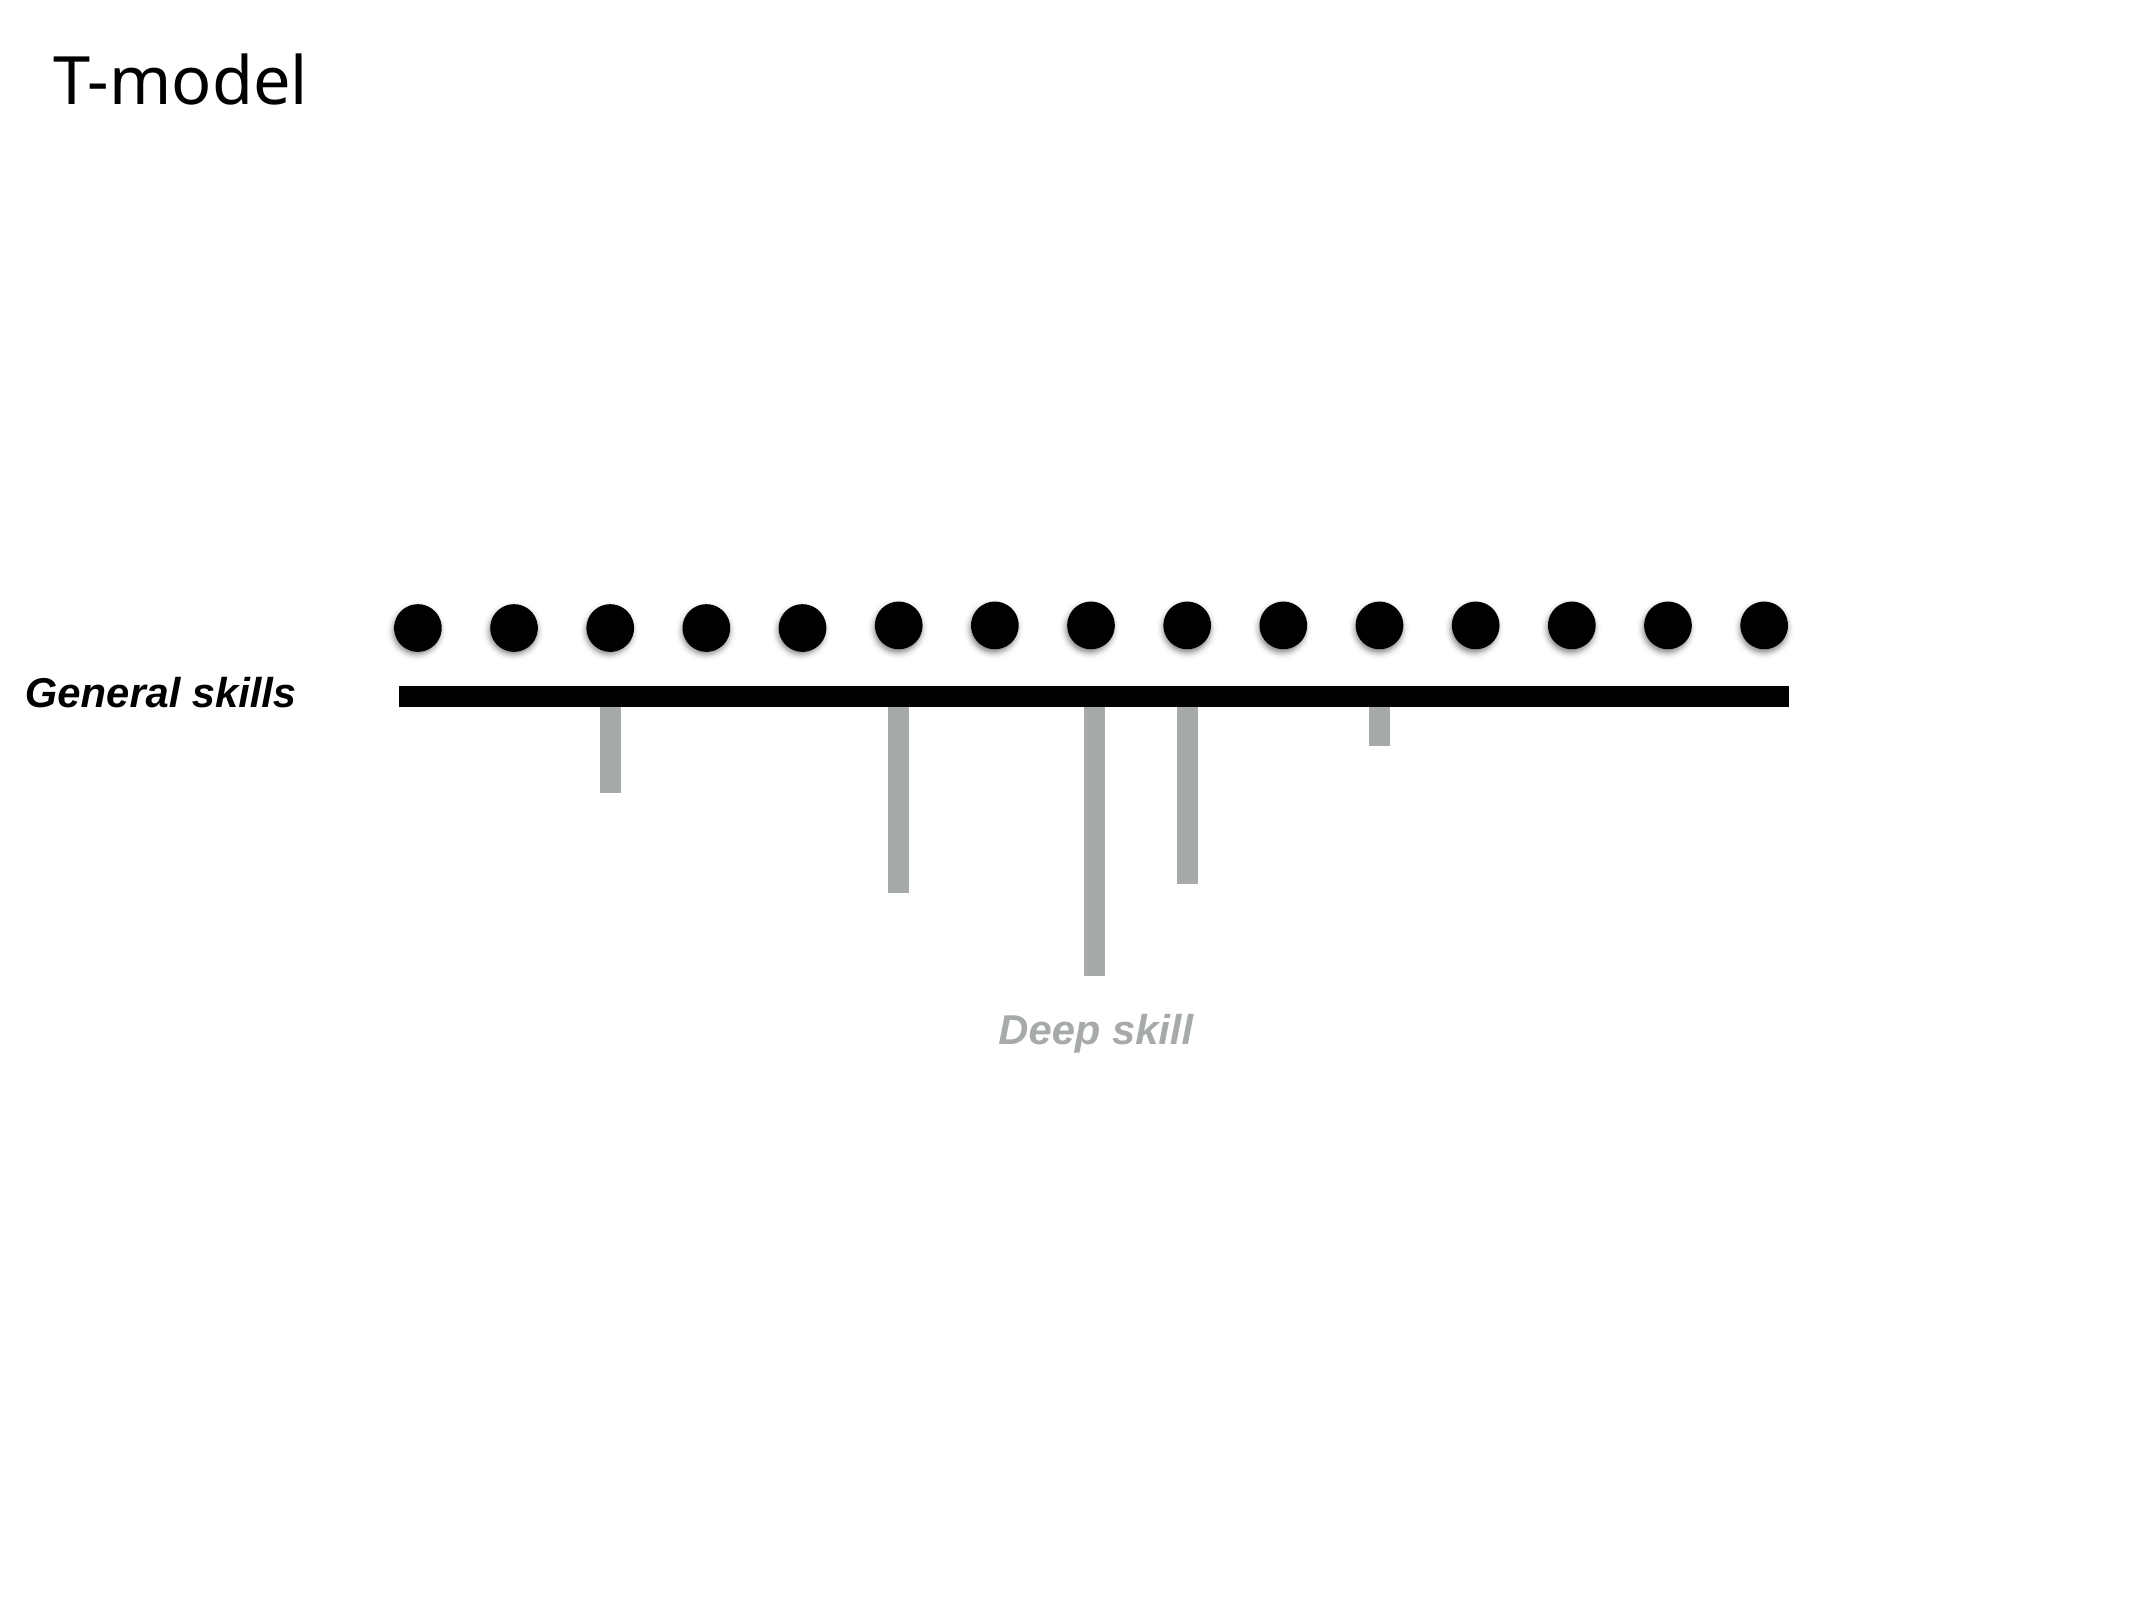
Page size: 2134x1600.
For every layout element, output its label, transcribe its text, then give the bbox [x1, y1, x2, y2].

text_box [394, 604, 442, 652]
text_box [1644, 601, 1692, 650]
text_box [971, 601, 1019, 650]
text_box [490, 604, 538, 652]
text_box [1259, 601, 1308, 650]
text_box [1548, 601, 1596, 650]
text_box [682, 604, 731, 652]
list T-model [44, 29, 1763, 216]
text_box General skills [16, 661, 820, 939]
text_box [586, 604, 635, 652]
text_box [1067, 601, 1115, 650]
text_box [1355, 601, 1404, 650]
text_box [874, 601, 923, 650]
text_box [778, 604, 827, 652]
text_box [1163, 601, 1212, 650]
text_box Deep skill [989, 998, 1793, 1275]
text_box [1740, 601, 1789, 650]
text_box [1451, 601, 1500, 650]
